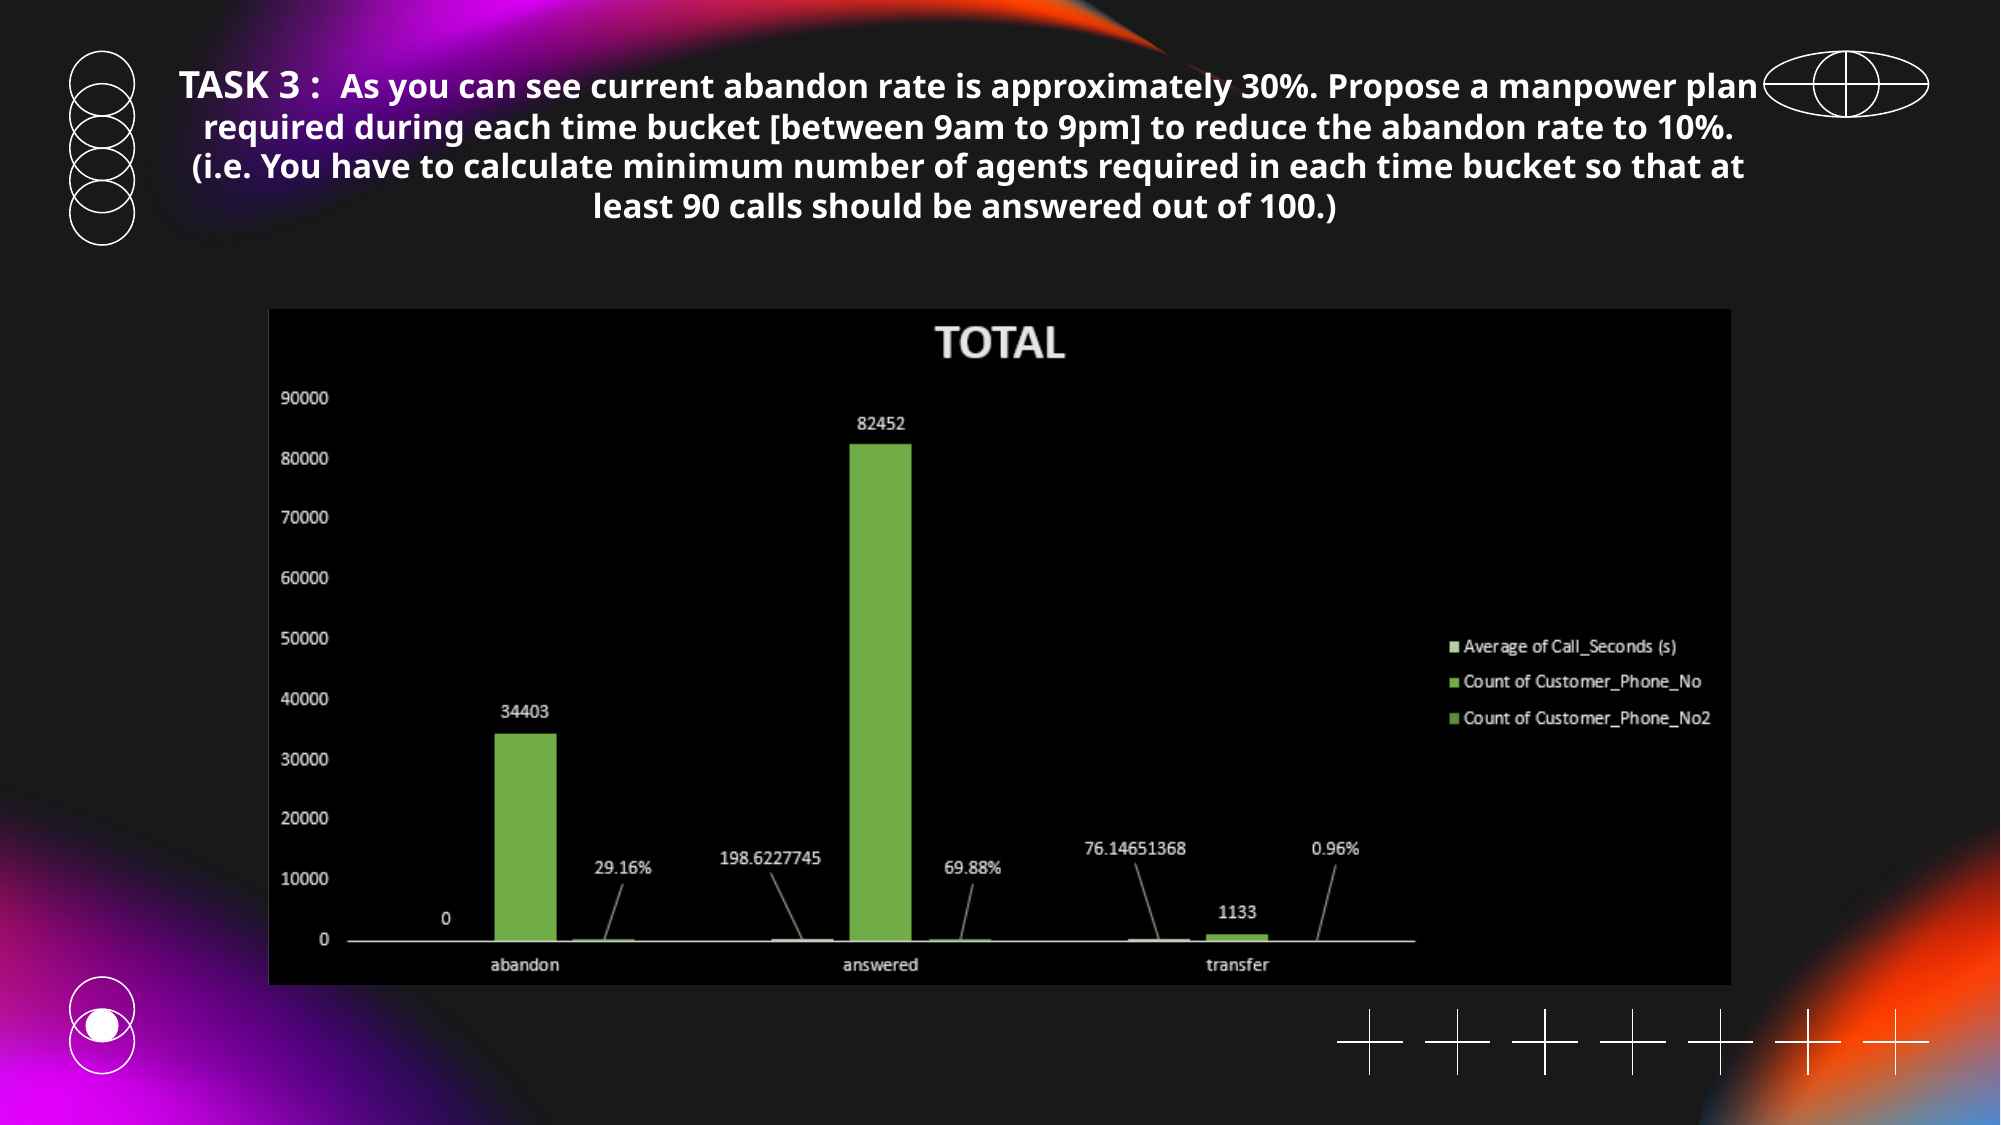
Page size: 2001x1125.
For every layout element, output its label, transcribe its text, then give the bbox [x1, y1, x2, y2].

picture [144, 0, 1268, 248]
picture [0, 308, 2001, 1125]
title TASK 3 : As you can see current abandon rate is approximately 30%. Propose a manpower plan required during each time bucket [between 9am to 9pm] to reduce the abandon rate to 10%. (i.e. You have to calculate minimum number of agents required in each time bucket so that at least 90 calls should be answered out of 100.) [157, 45, 1782, 172]
